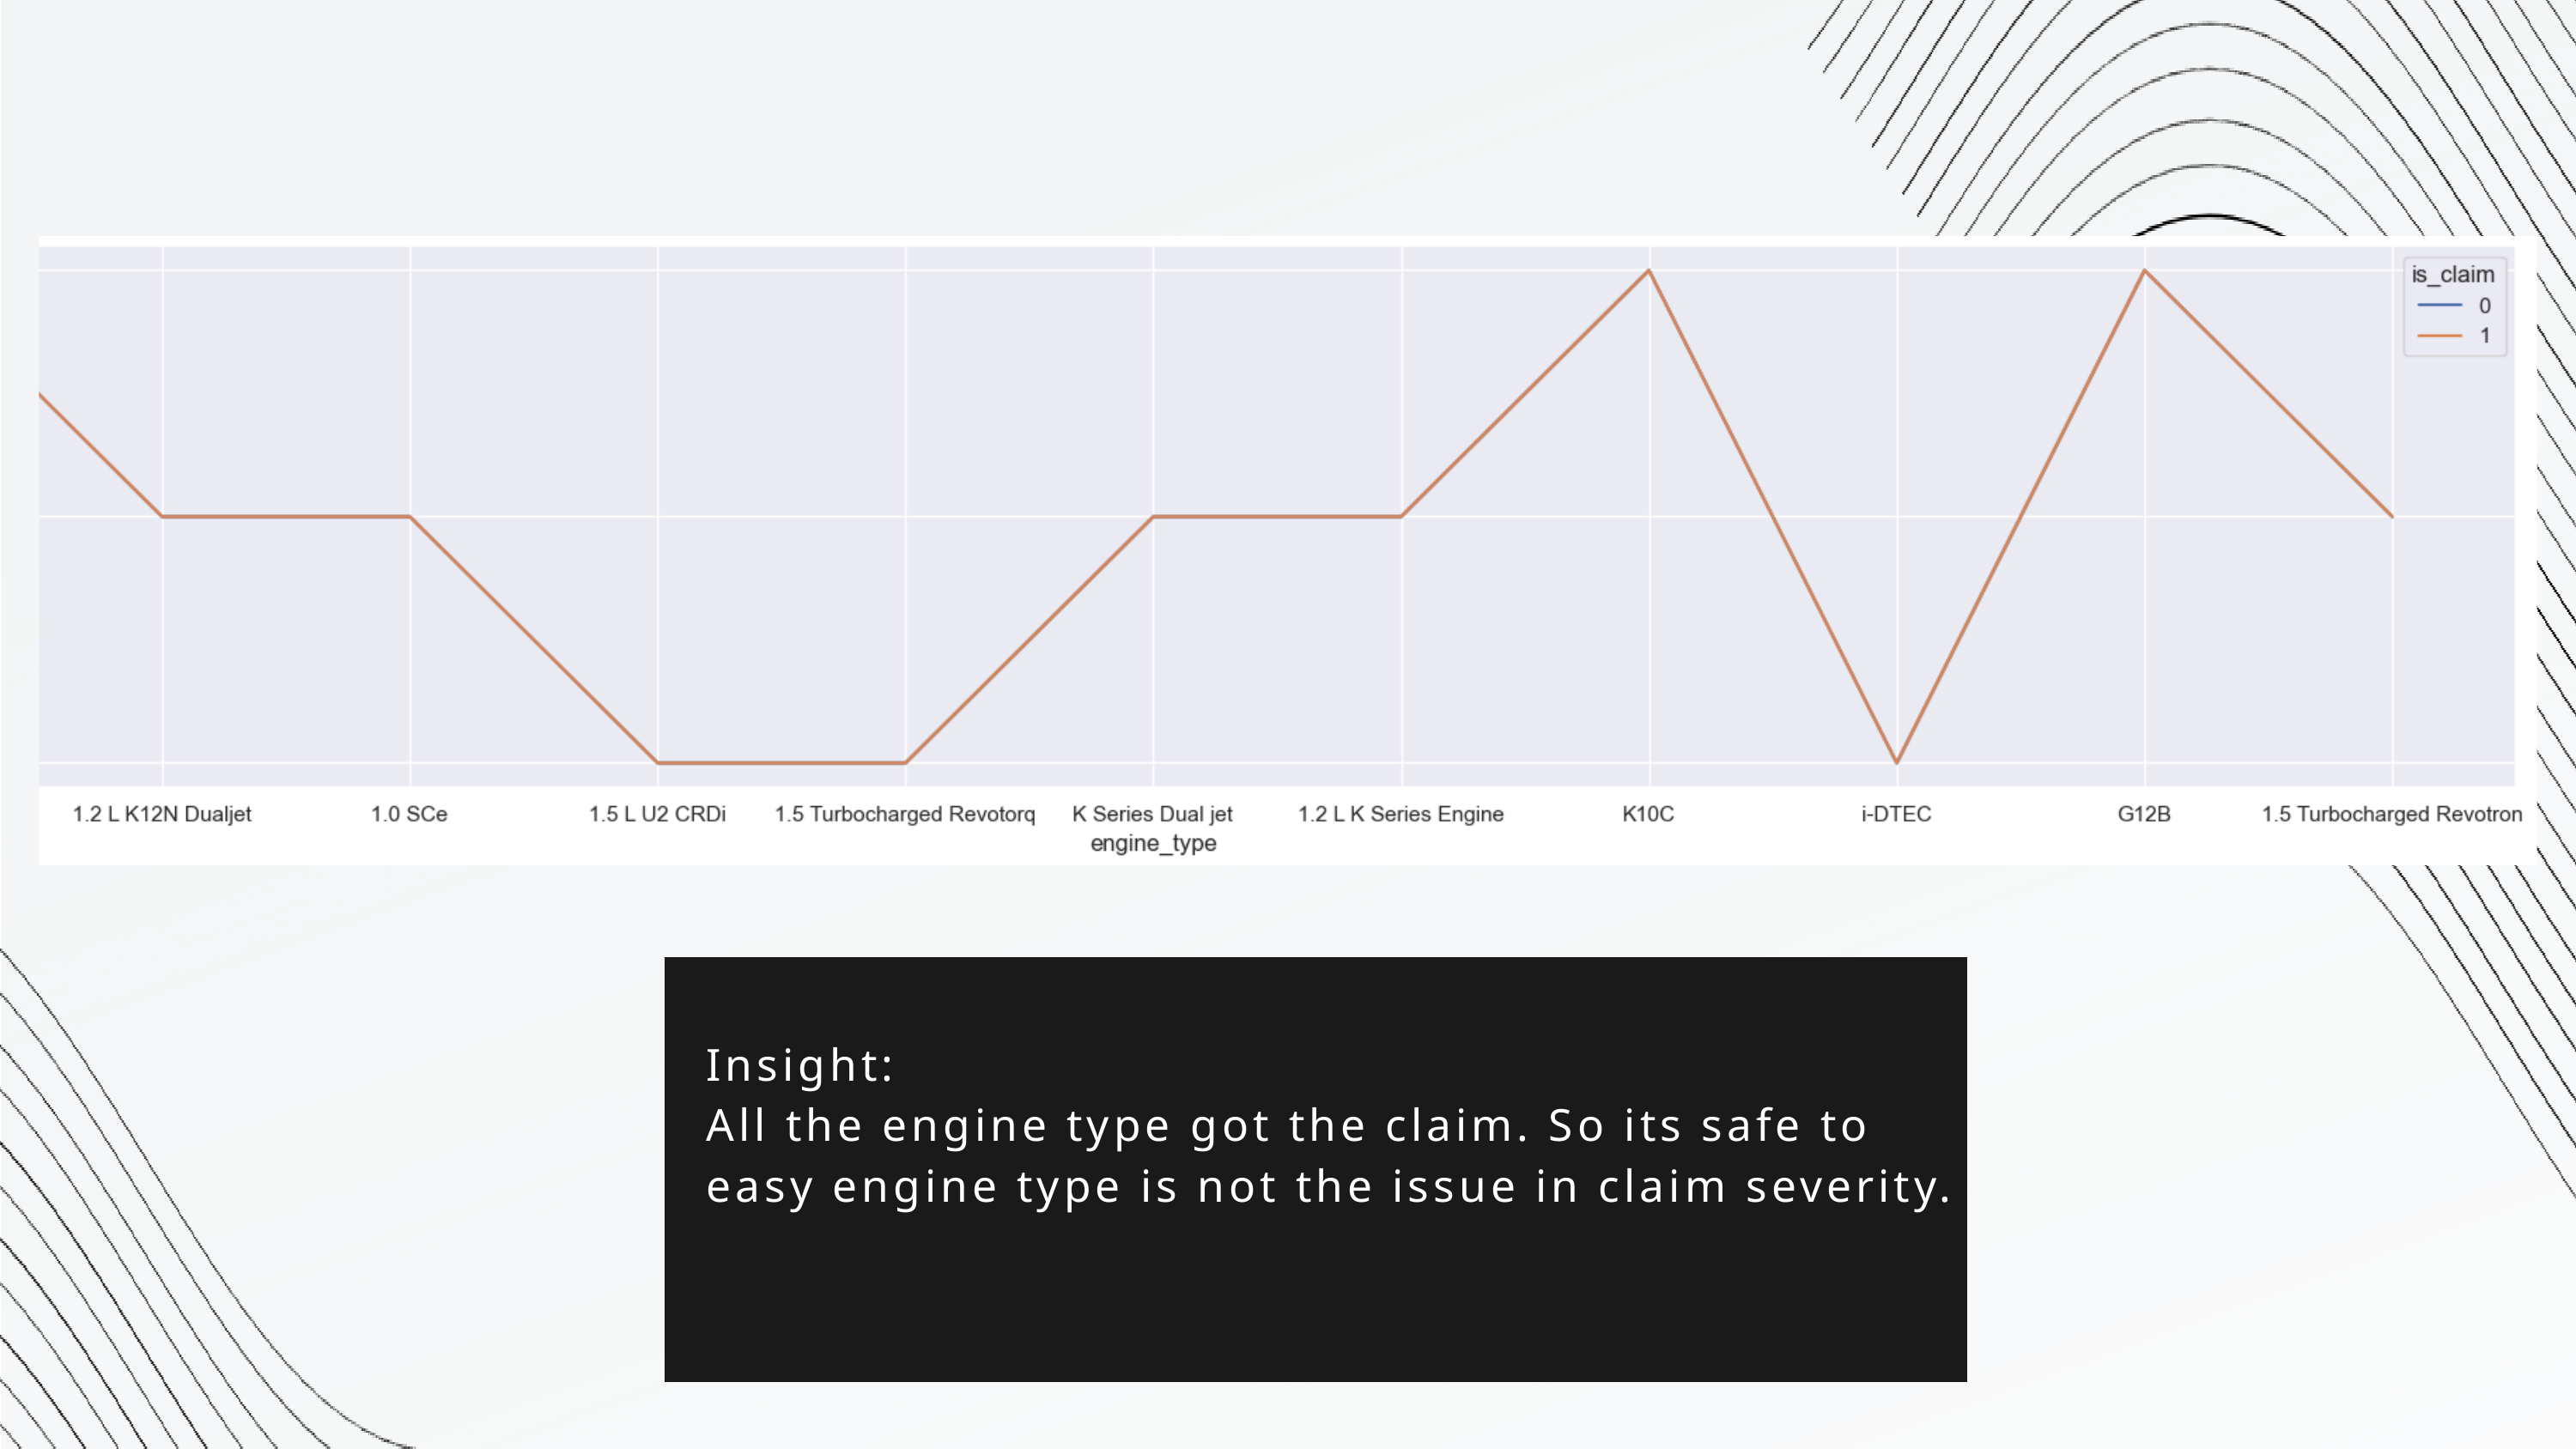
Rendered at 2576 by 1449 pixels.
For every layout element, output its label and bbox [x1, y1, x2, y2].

picture [0, 0, 2576, 1449]
text_box [664, 956, 1968, 1382]
